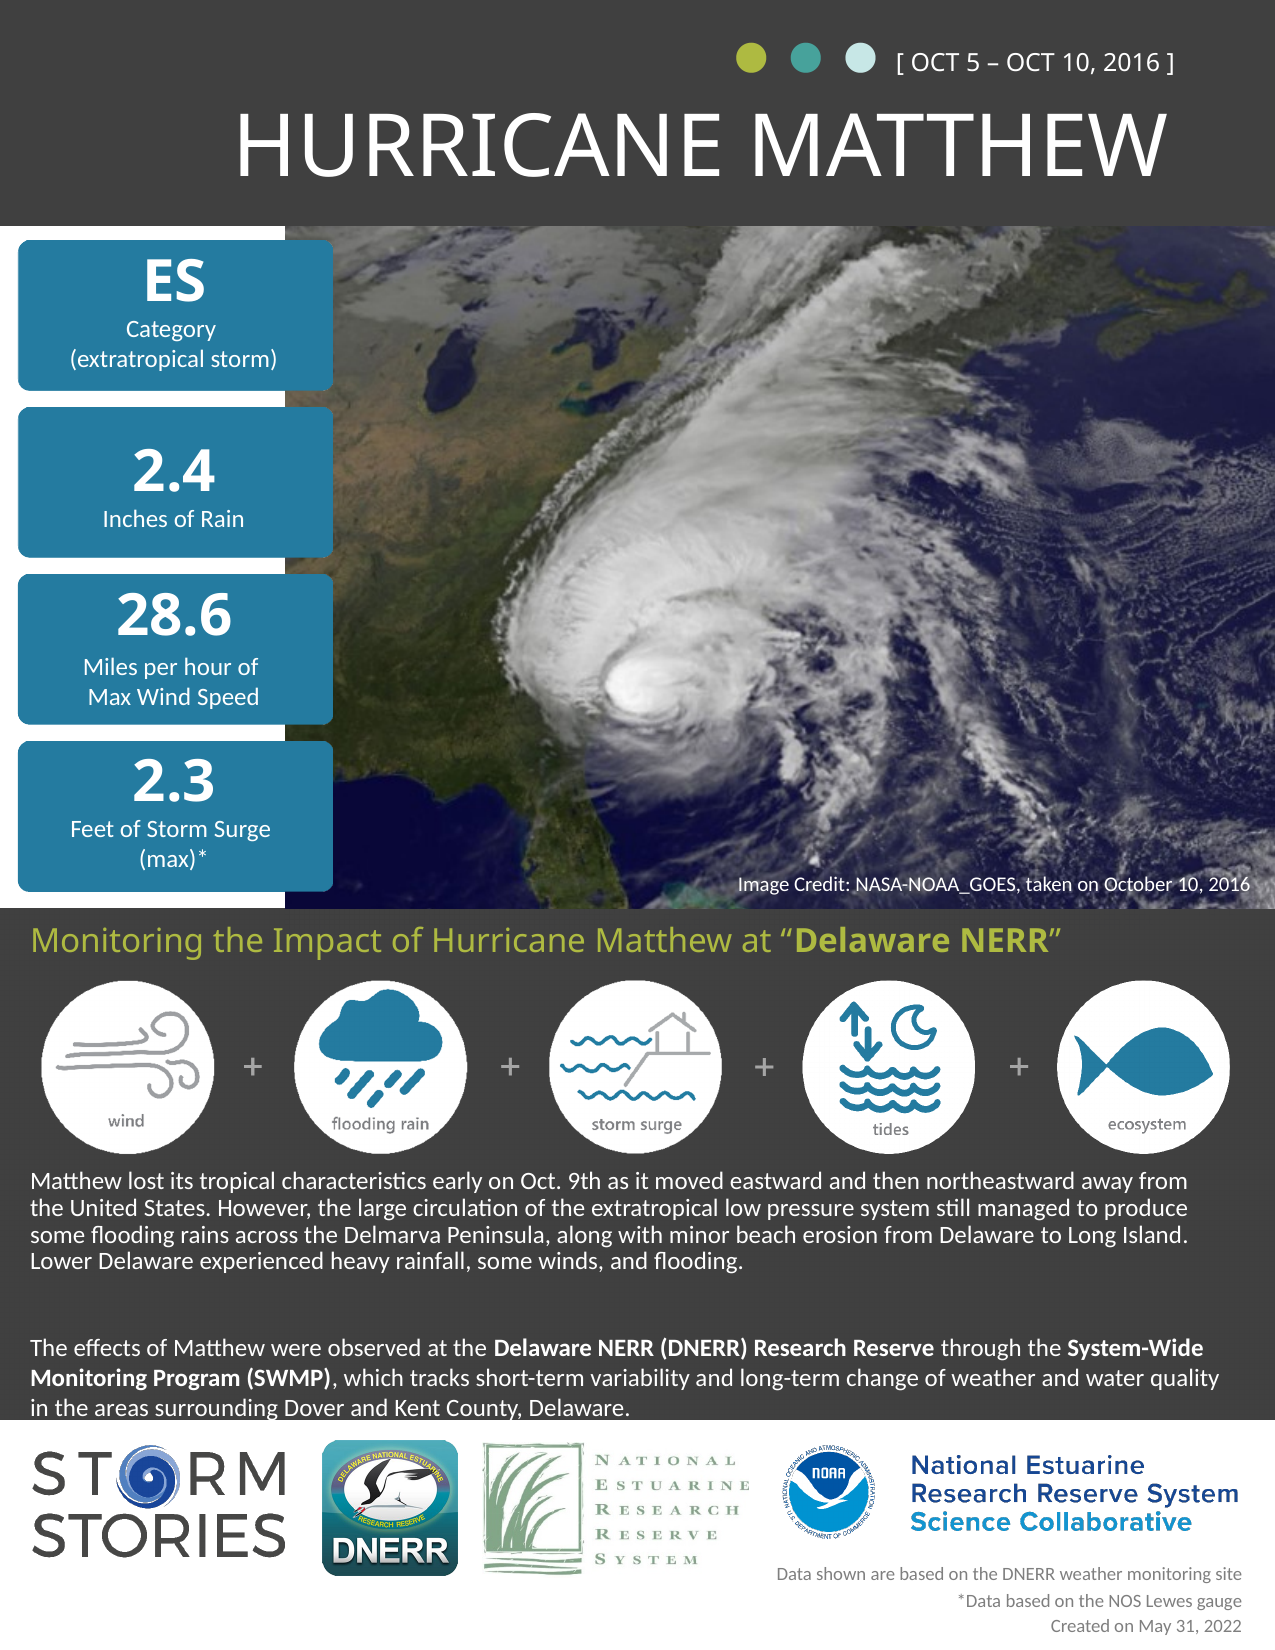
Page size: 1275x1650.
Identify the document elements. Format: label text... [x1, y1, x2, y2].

picture [23, 1433, 294, 1569]
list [17, 741, 333, 892]
picture [321, 1440, 458, 1576]
list Created on May 31, 2022 [941, 1621, 1242, 1646]
picture [777, 1439, 1243, 1545]
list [17, 574, 333, 725]
list Inches of Rain [23, 558, 285, 563]
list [0, 909, 1275, 1420]
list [0, 0, 1275, 226]
picture [285, 226, 1275, 909]
list Data shown are based on the DNERR weather monitoring site [746, 1555, 1242, 1594]
picture [482, 1442, 749, 1578]
text_box *Data based on the NOS Lewes gauge [941, 1582, 1242, 1621]
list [17, 407, 333, 558]
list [17, 240, 333, 391]
